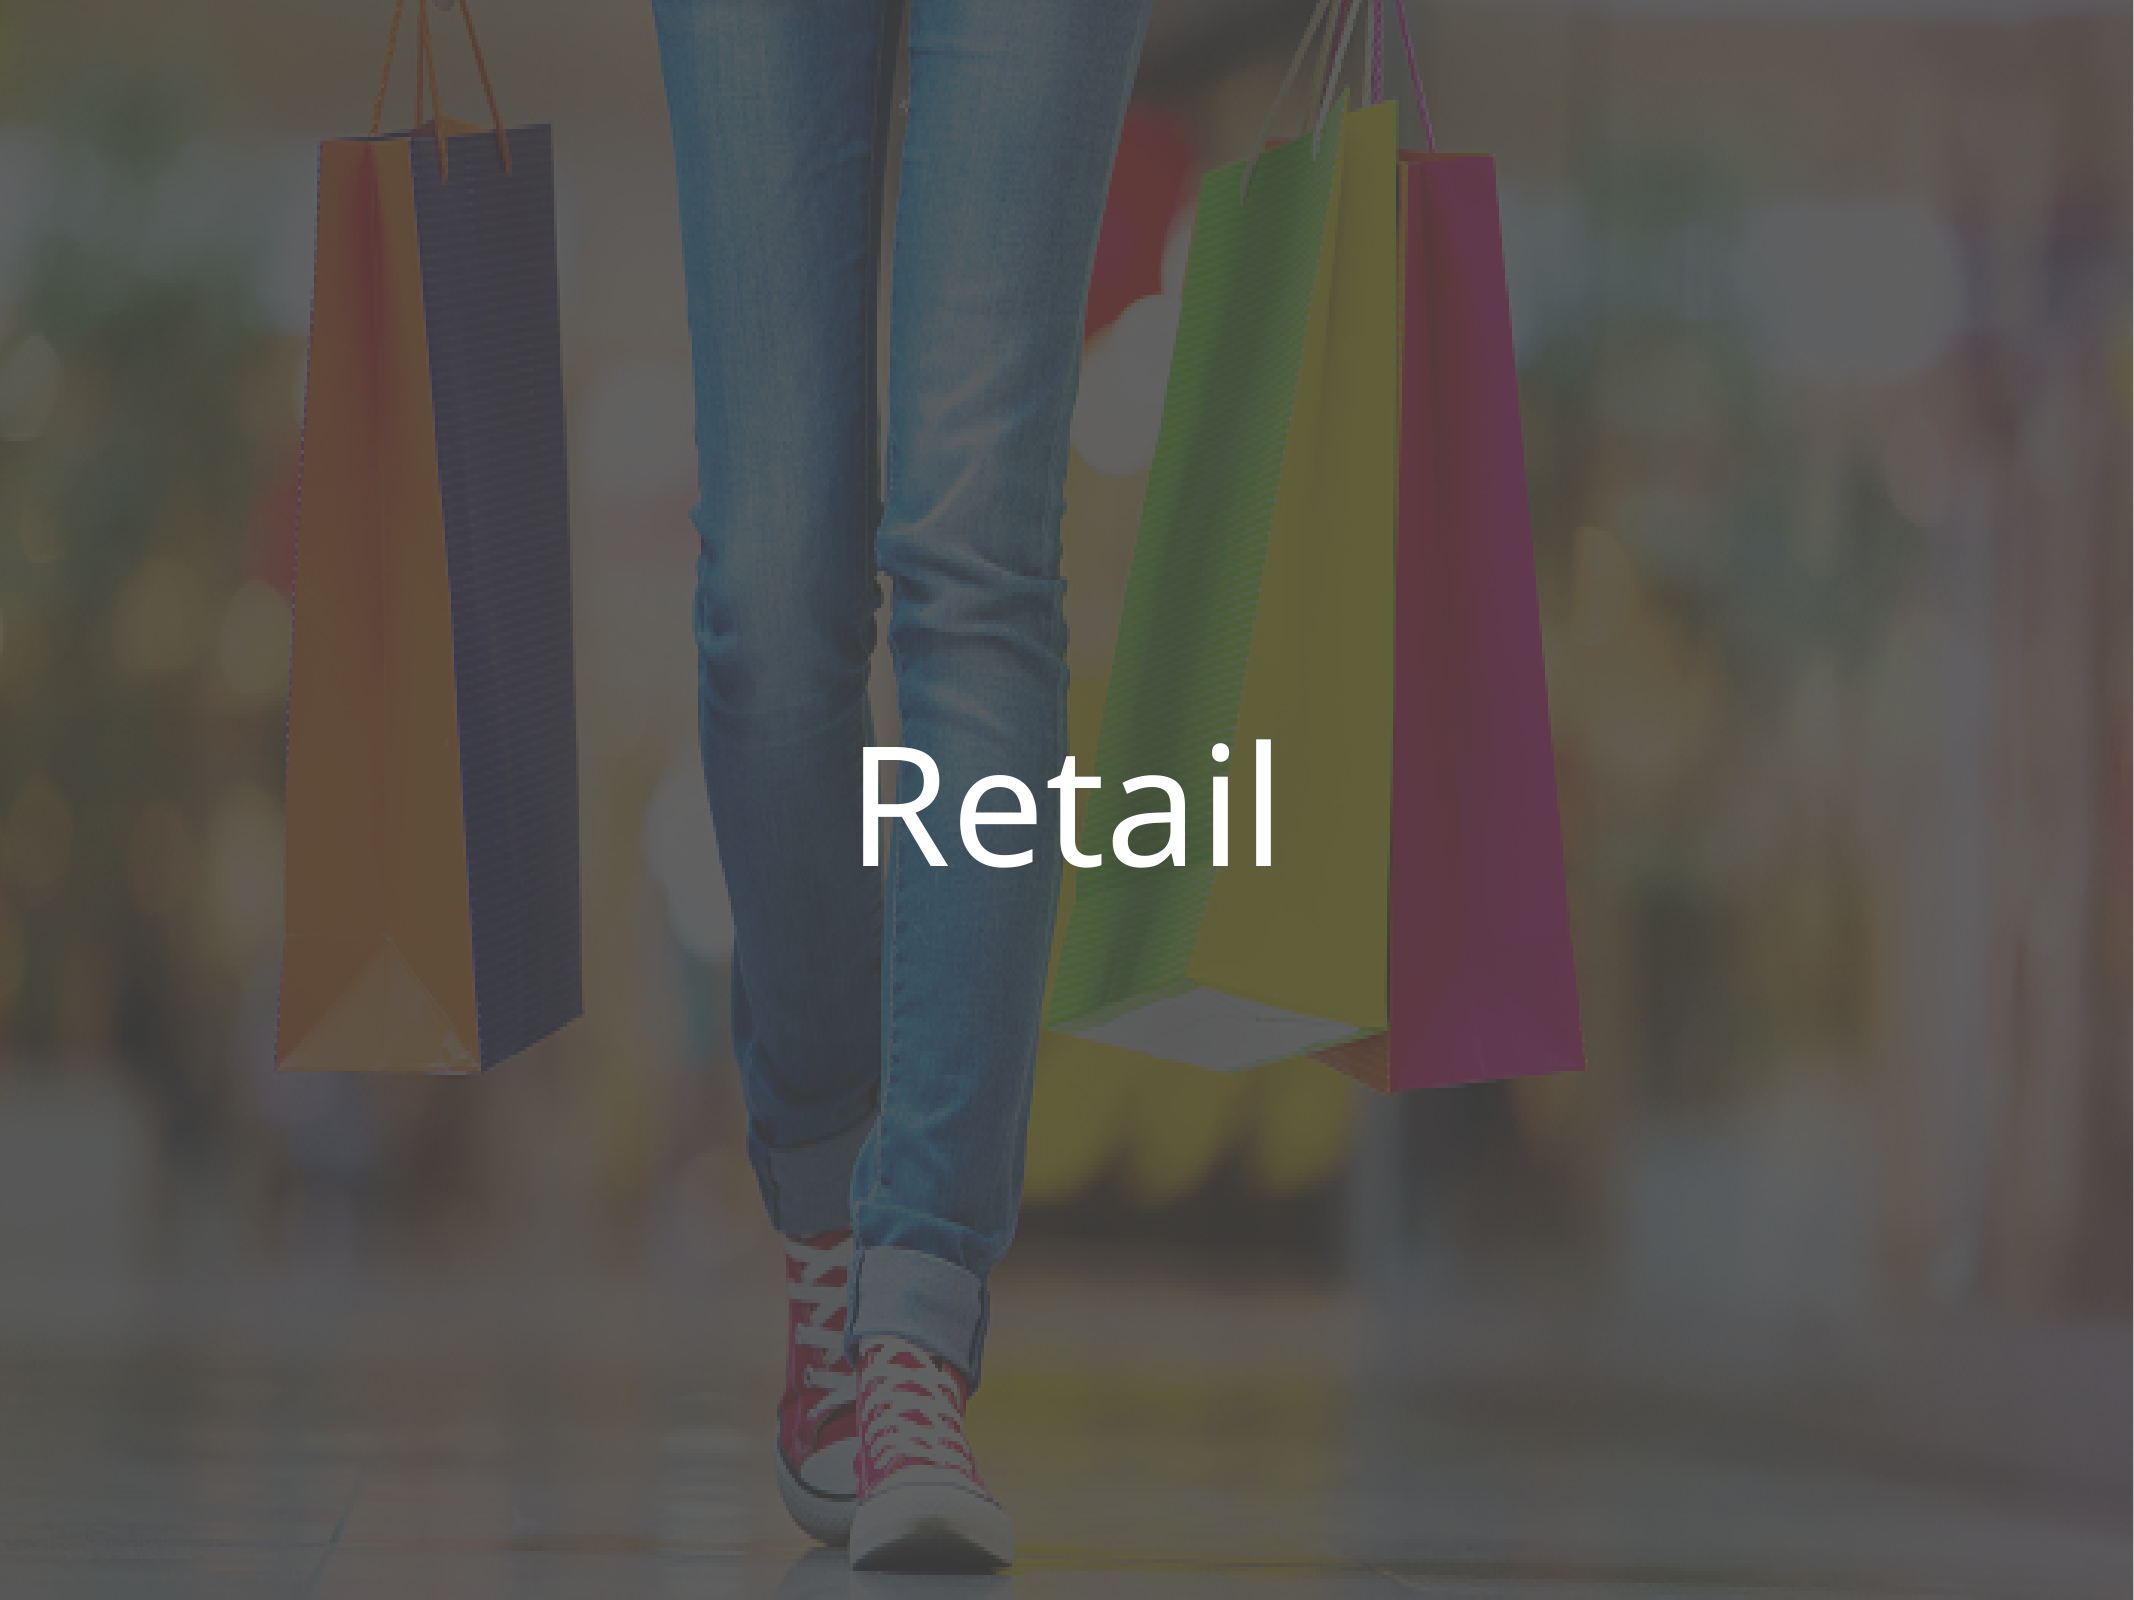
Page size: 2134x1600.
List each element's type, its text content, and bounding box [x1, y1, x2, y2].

picture [0, 0, 2134, 1600]
title Retail [207, 528, 1926, 1072]
